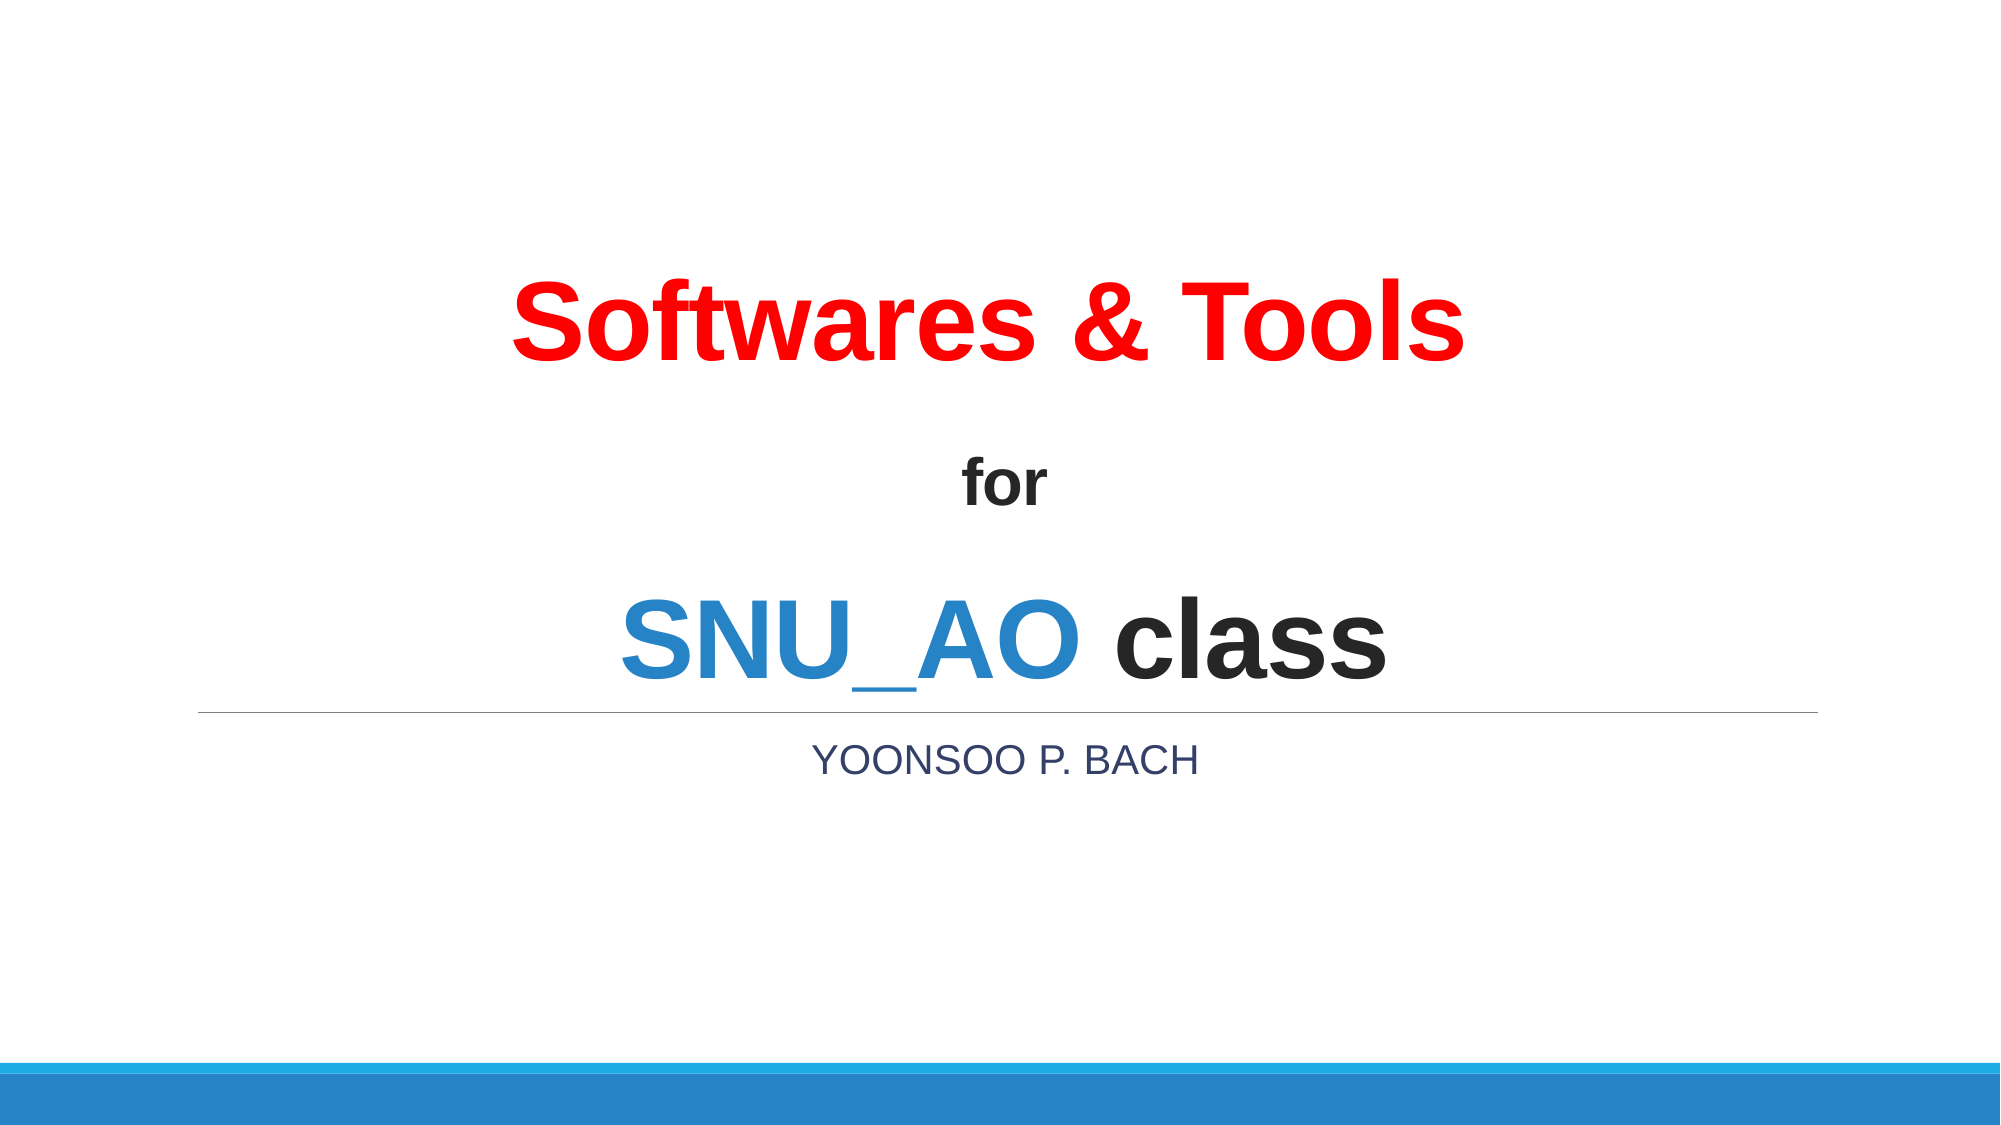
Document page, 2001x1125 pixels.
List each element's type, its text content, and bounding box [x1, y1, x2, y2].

subtitle Yoonsoo P. Bach [180, 730, 1831, 919]
title Softwares & Tools for SNU_AO class [180, 124, 1830, 710]
